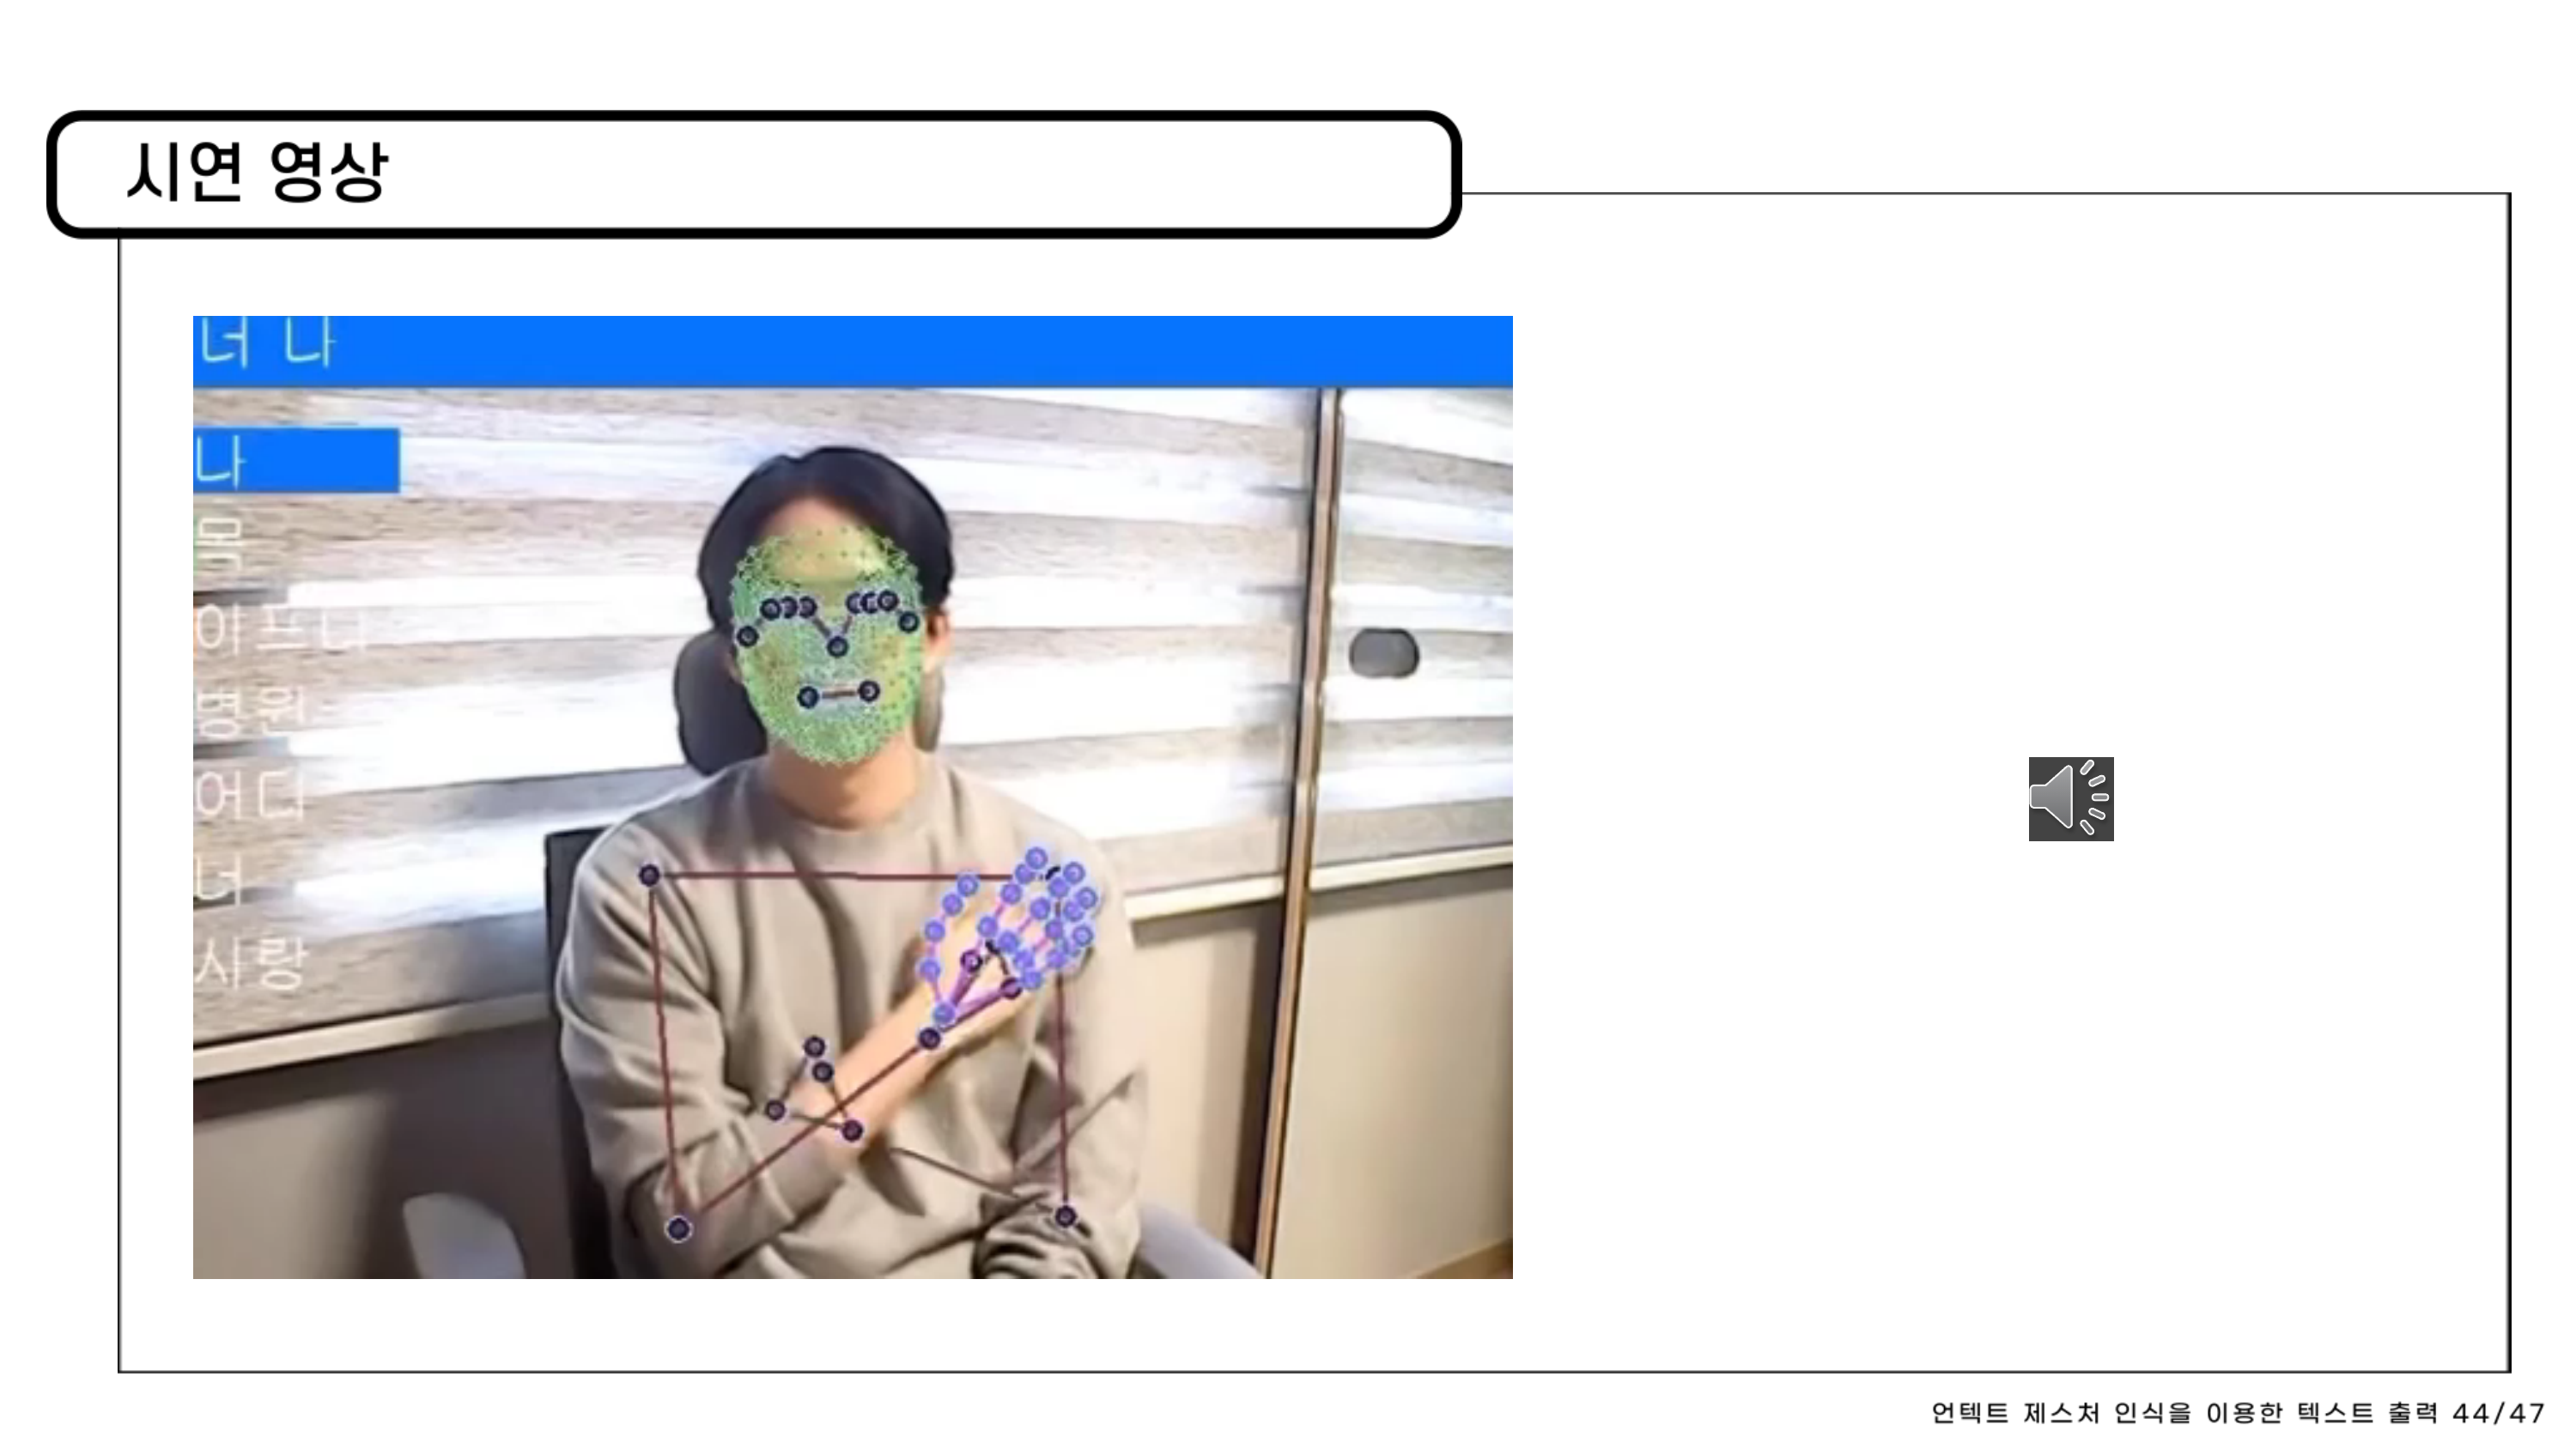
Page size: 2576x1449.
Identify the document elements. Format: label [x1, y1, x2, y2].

picture [1922, 1395, 2555, 1437]
text_box [192, 315, 1514, 1280]
text_box [46, 110, 1462, 240]
picture [114, 117, 419, 233]
text_box [118, 191, 2512, 1373]
picture [2028, 756, 2115, 843]
